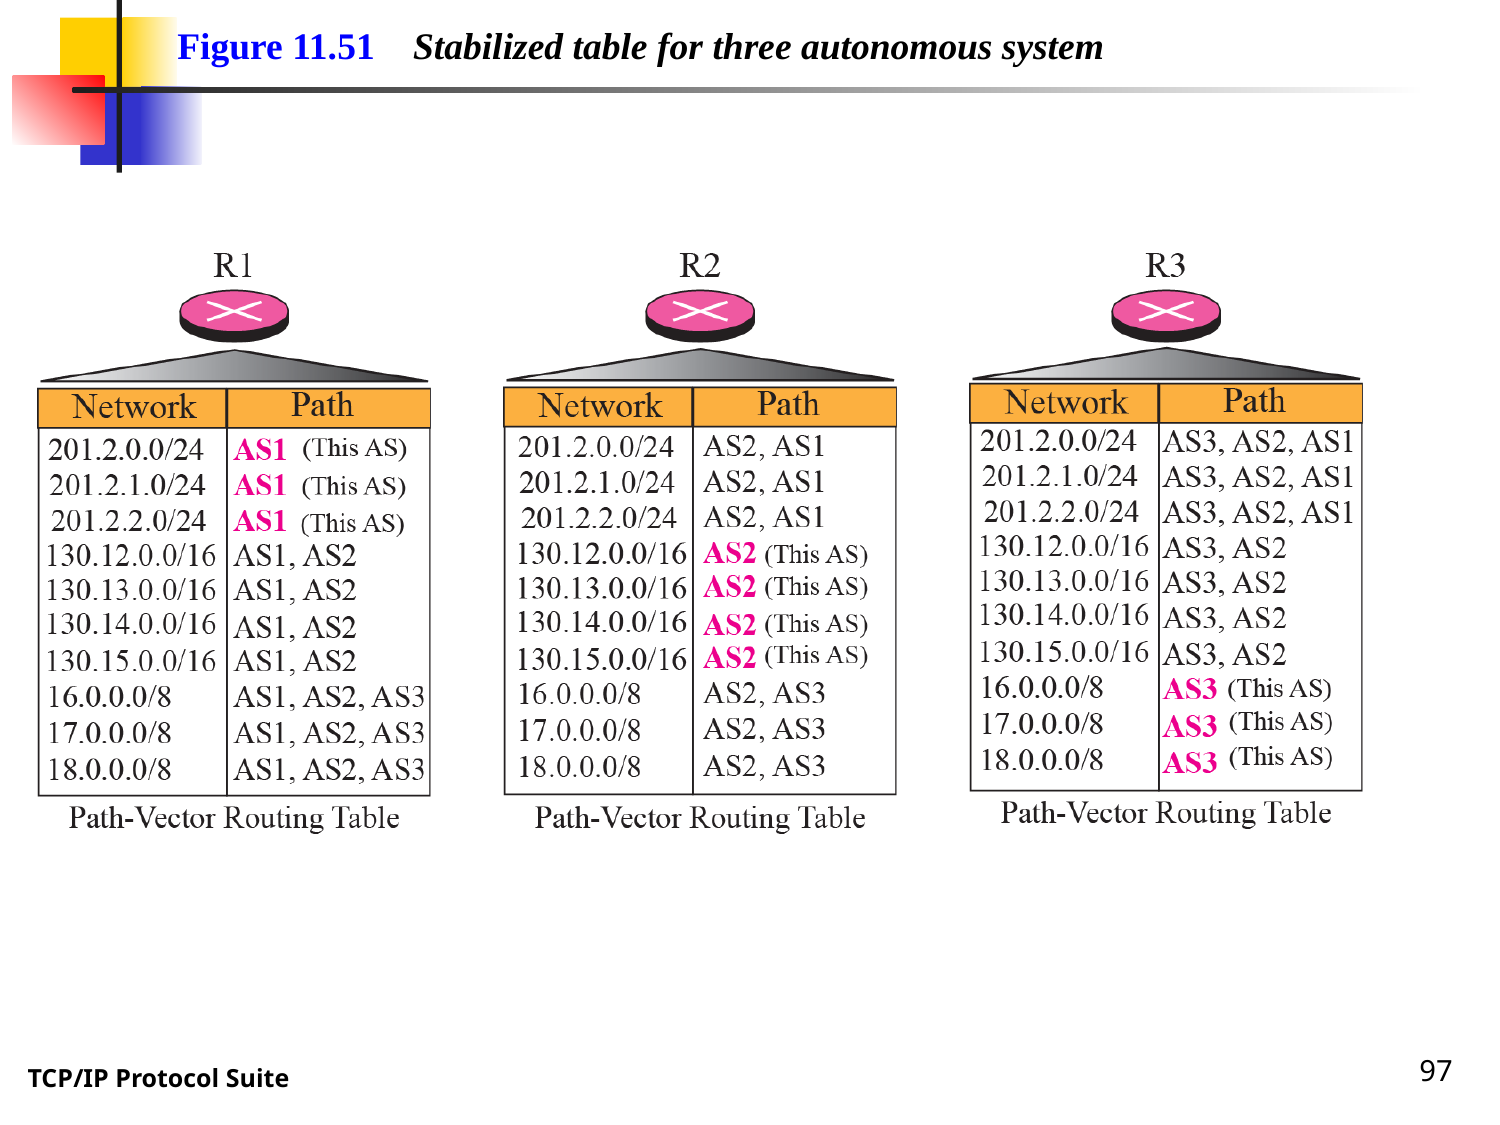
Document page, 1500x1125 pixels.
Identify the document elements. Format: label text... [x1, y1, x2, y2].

text_box [12, 75, 105, 145]
text_box [141, 93, 202, 165]
text_box [122, 17, 177, 86]
picture [969, 247, 1363, 834]
text_box [80, 93, 116, 165]
text_box [60, 17, 116, 86]
footer TCP/IP Protocol Suite [12, 1025, 488, 1100]
text_box [116, 0, 122, 87]
text_box Figure 11.51 Stabilized table for three autonomous system [162, 14, 1400, 75]
text_box [72, 87, 1423, 93]
picture [37, 247, 431, 838]
picture [503, 247, 897, 838]
text_box [122, 93, 141, 165]
slide_number 97 [1155, 1024, 1468, 1100]
text_box [116, 93, 122, 173]
